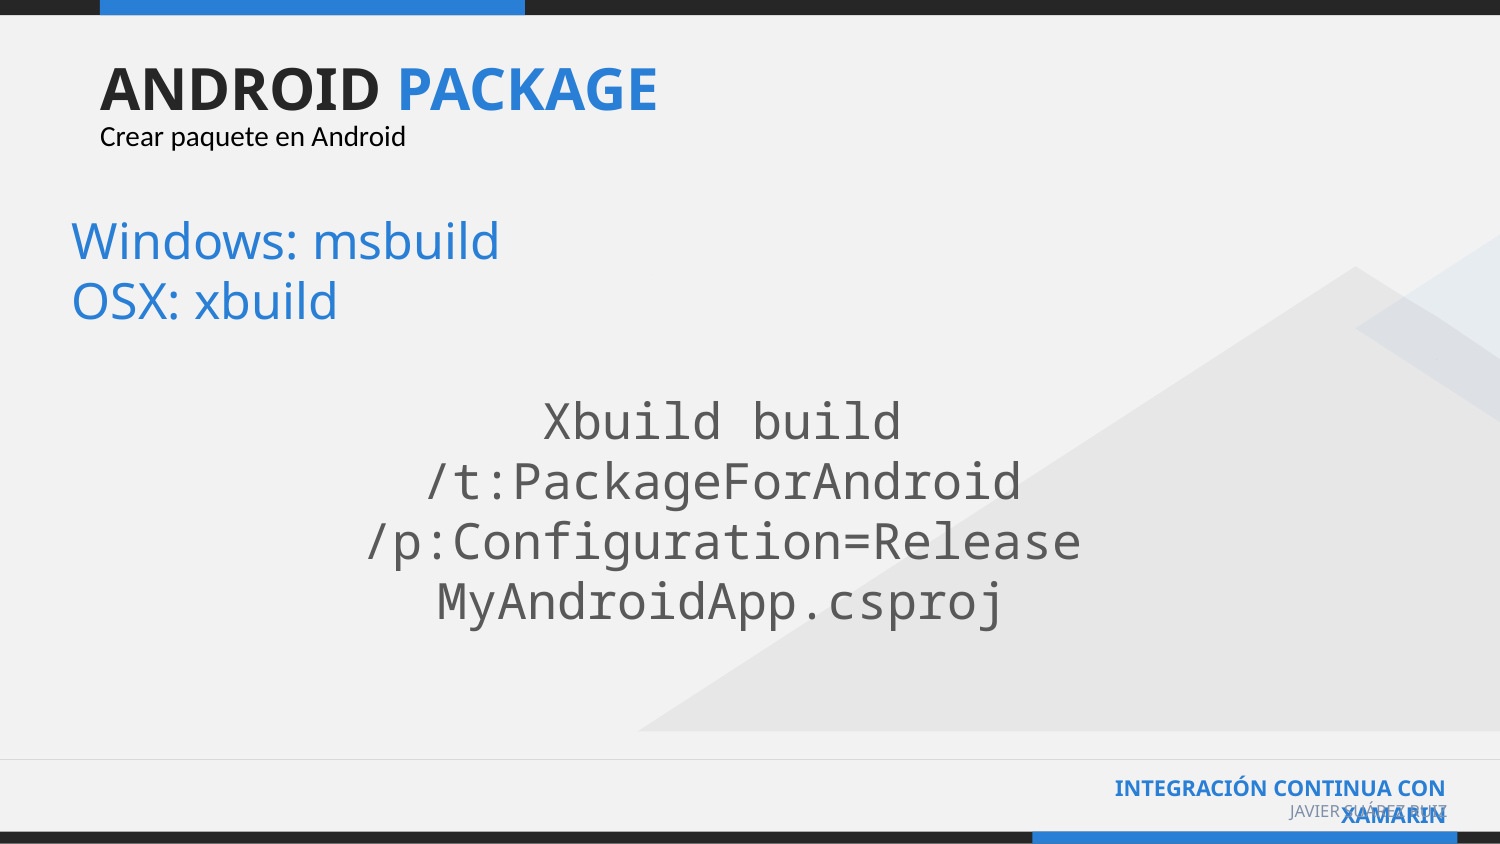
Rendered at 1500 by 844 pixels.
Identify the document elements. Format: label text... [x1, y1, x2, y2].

title ANDROID PACKAGE [85, 52, 1415, 135]
text_box Windows: msbuild OSX: xbuild Xbuild build /t:PackageForAndroid /p:Configuration=Release MyAndroidApp.csproj [57, 201, 1388, 637]
list Crear paquete en Android [85, 109, 1413, 160]
